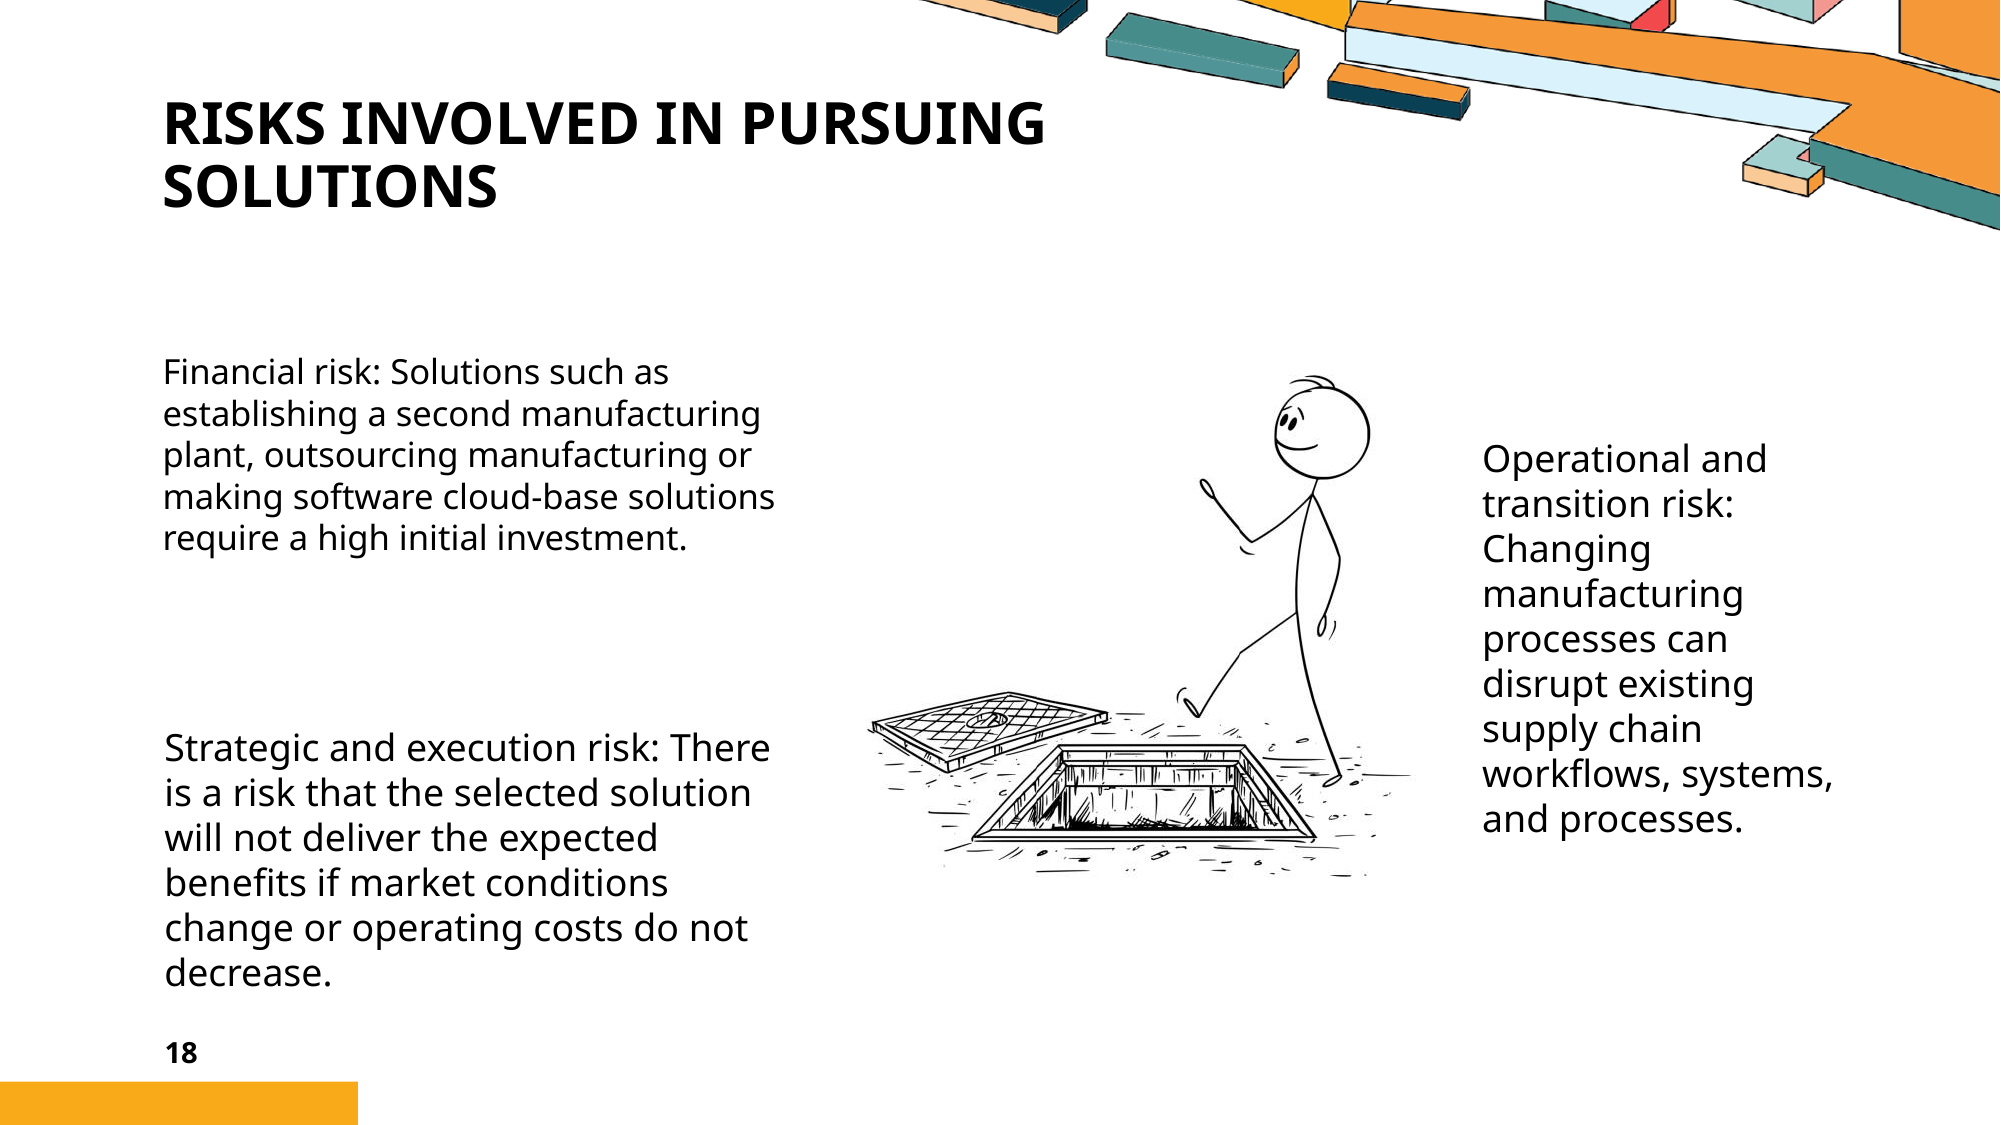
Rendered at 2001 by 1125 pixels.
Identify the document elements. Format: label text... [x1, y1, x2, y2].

title Risks involved in pursuing solutions [147, 22, 1160, 228]
picture [834, 342, 1443, 910]
list Financial risk: Solutions such as establishing a second manufacturing plant, outsourcing manufacturing or making software cloud-base solutions require a high initial investment. [147, 342, 791, 605]
picture [816, 0, 2000, 236]
text_box Strategic and execution risk: There is a risk that the selected solution will not deliver the expected benefits if market conditions change or operating costs do not decrease. [149, 716, 816, 1001]
slide_number 18 [149, 1024, 345, 1085]
text_box Operational and transition risk: Changing manufacturing processes can disrupt existing supply chain workflows, systems, and processes. [1467, 427, 1853, 847]
